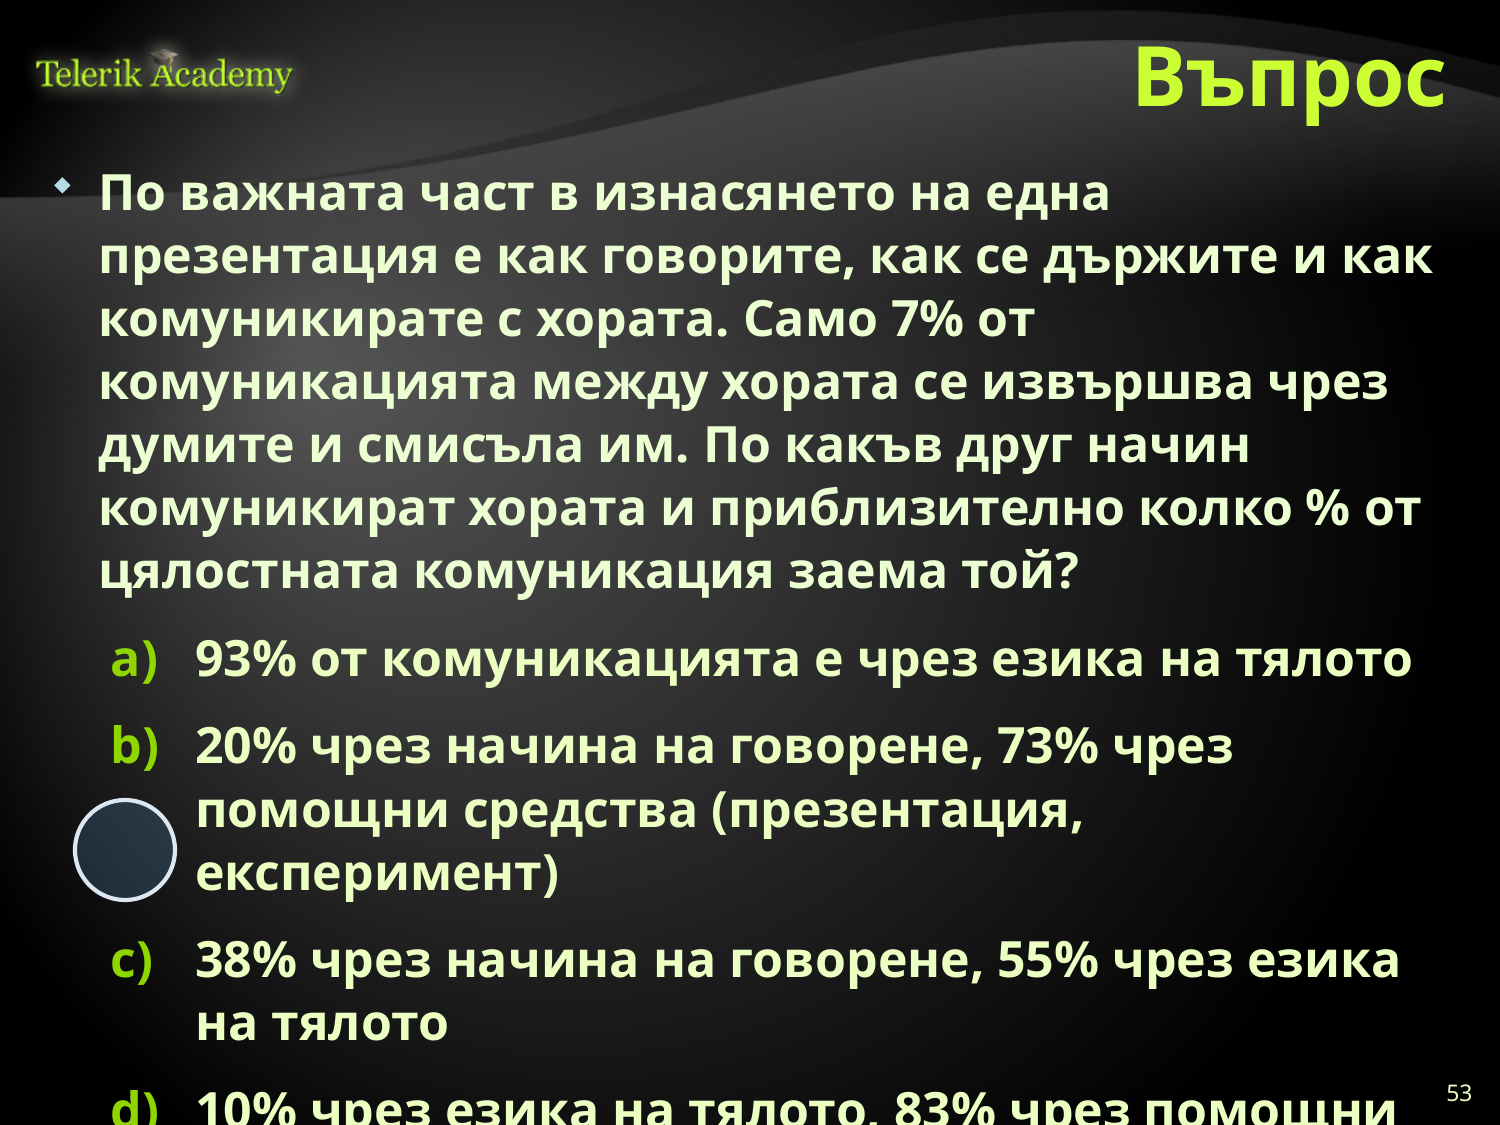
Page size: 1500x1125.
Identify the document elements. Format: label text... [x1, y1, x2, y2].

title Въпрос [300, 12, 1463, 149]
slide_number 53 [1412, 1074, 1488, 1113]
picture [120, 1106, 131, 1122]
picture [0, 0, 1500, 1125]
text_box [72, 797, 178, 903]
list По важната част в изнасянето на една презентация е как говорите, как се държите и как комуникирате с хората. Само 7% от комуникацията между хората се извършва чрез думите и смисъла им. По какъв друг начин комуникират хората и приблизително колко % от цялостната комуникация заема той? 93% от комуникацията е чрез езика на тялото 20% чрез начина на говорене, 73% чрез помощни средства (презентация, експеримент) 38% чрез начина на говорене, 55% чрез езика на тялото 10% чрез езика на тялото, 83% чрез помощни средства [37, 149, 1463, 1075]
